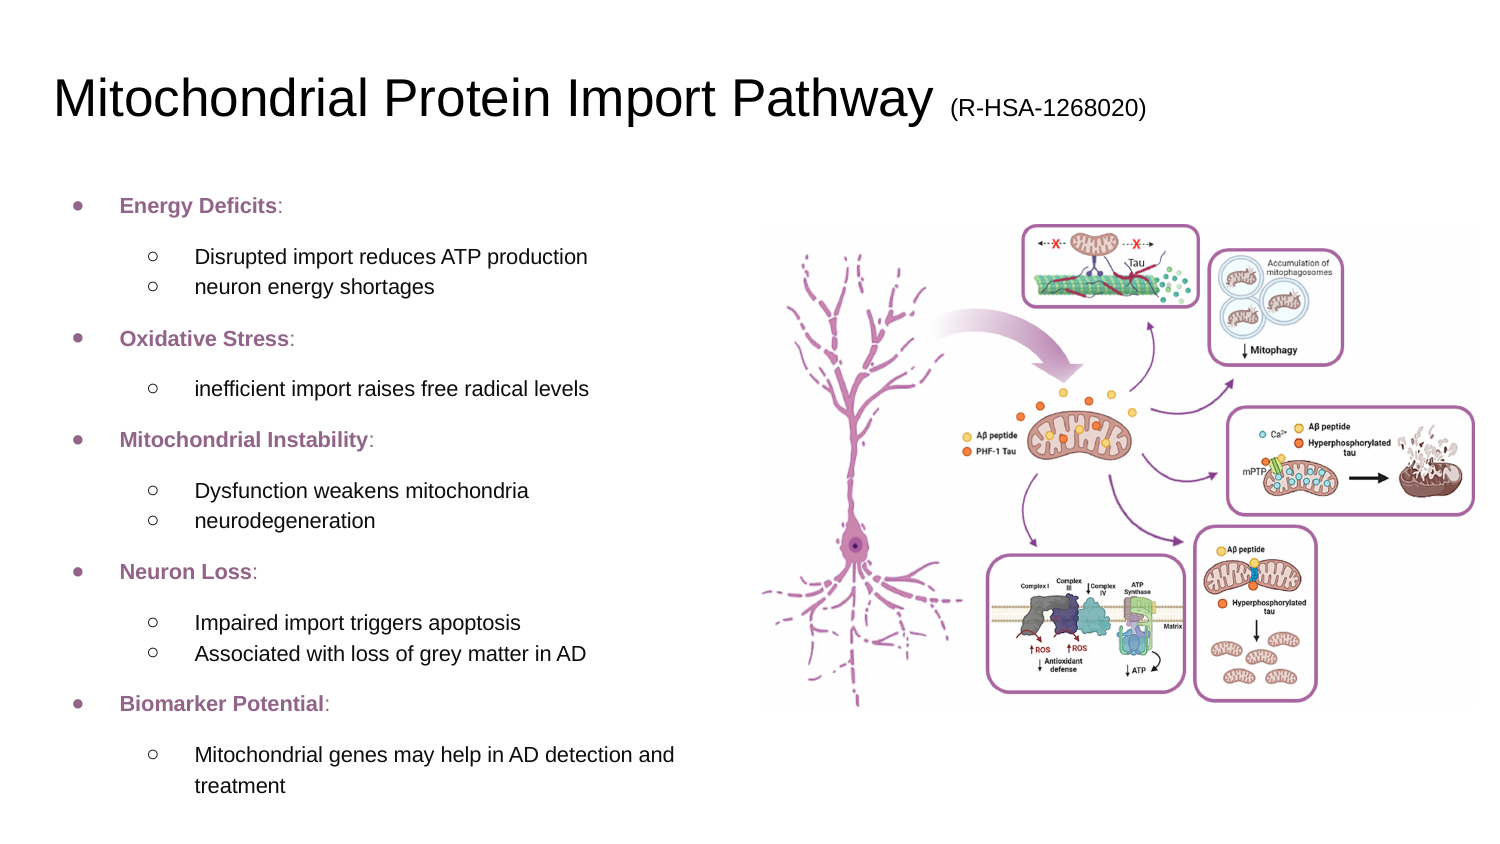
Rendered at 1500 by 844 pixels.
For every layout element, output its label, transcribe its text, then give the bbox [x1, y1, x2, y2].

list Energy Deficits: Disrupted import reduces ATP production neuron energy shortages Oxidative Stress: inefficient import raises free radical levels Mitochondrial Instability: Dysfunction weakens mitochondria neurodegeneration Neuron Loss: Impaired import triggers apoptosis Associated with loss of grey matter in AD Biomarker Potential: Mitochondrial genes may help in AD detection and treatment [29, 173, 737, 780]
picture [761, 223, 1476, 707]
title Mitochondrial Protein Import Pathway (R-HSA-1268020) [38, 48, 1437, 142]
